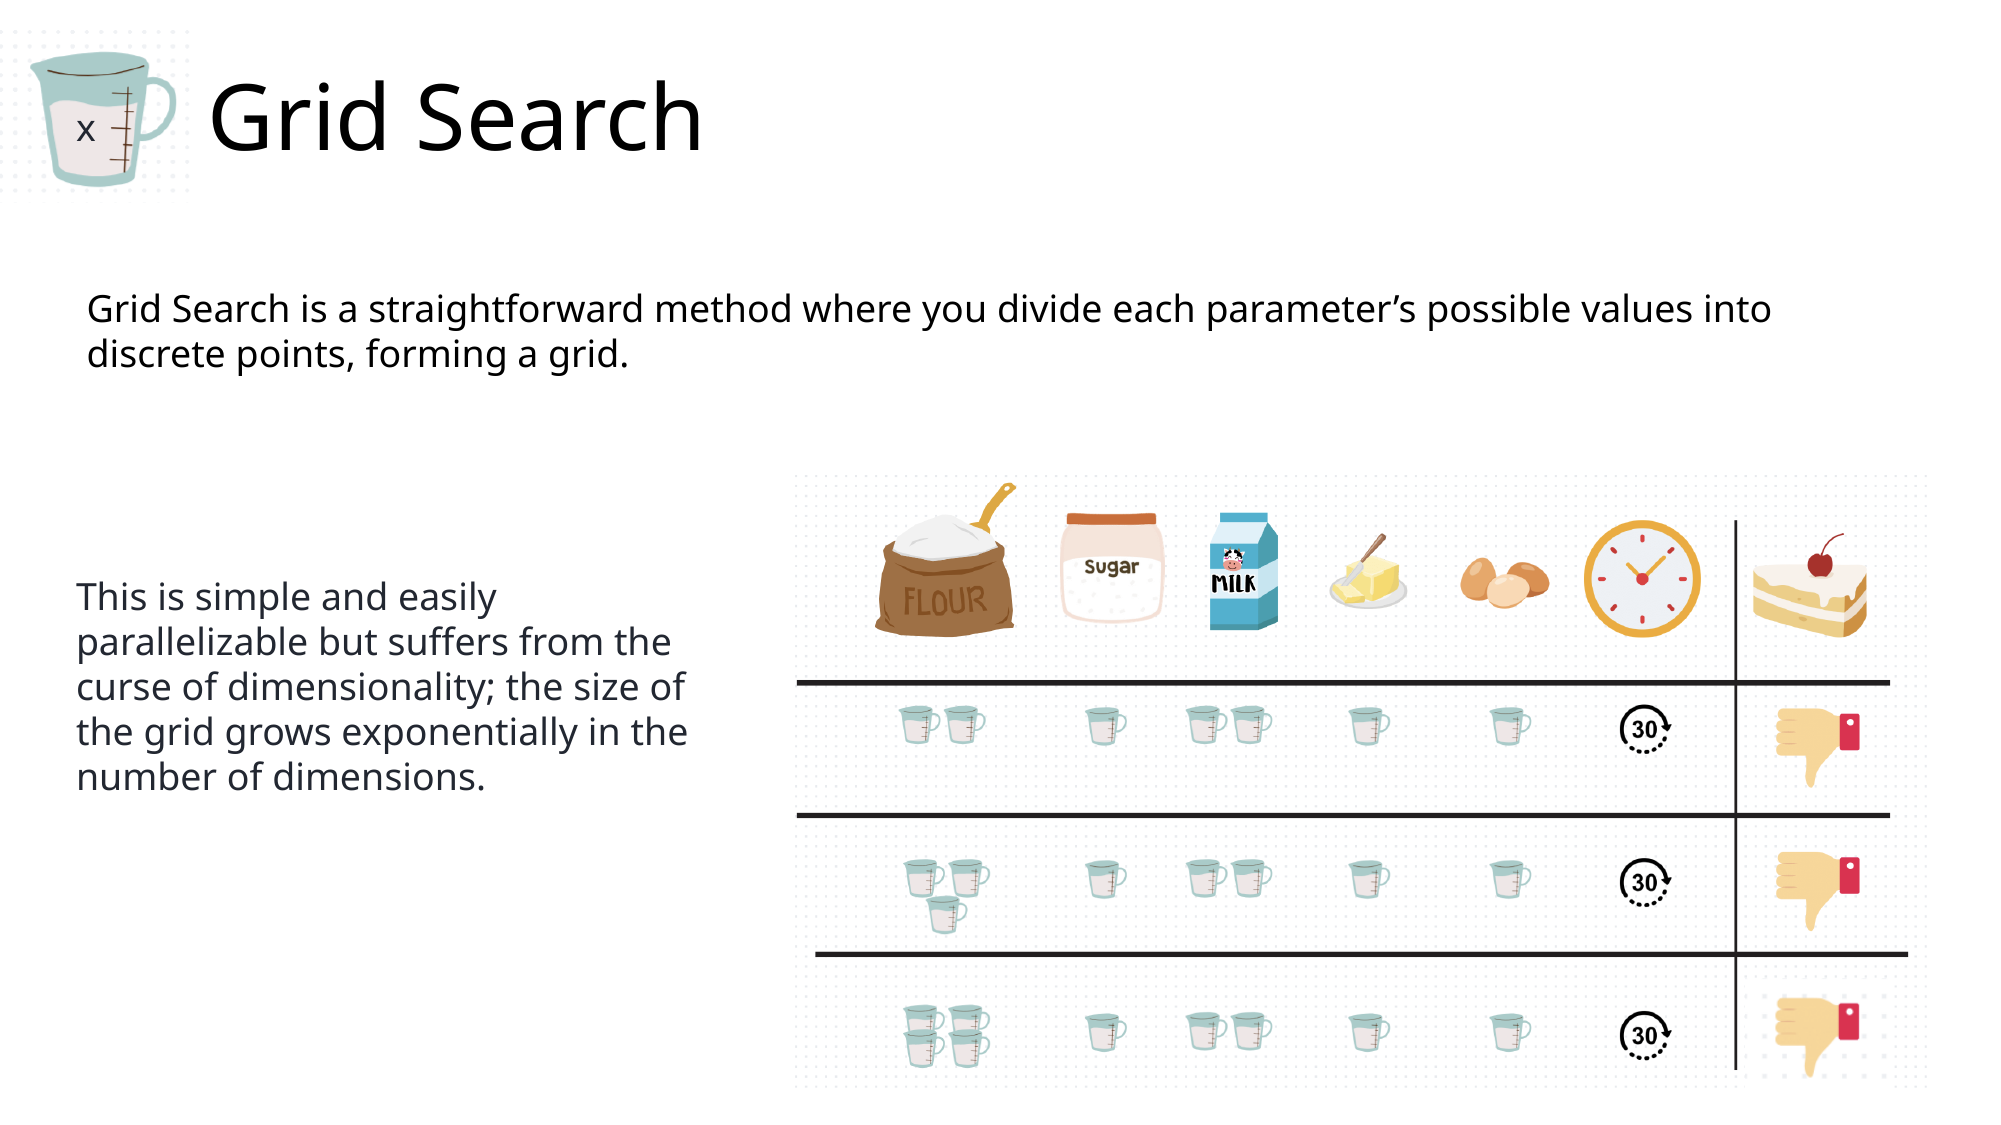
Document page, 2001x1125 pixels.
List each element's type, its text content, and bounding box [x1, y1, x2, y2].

text_box This is simple and easily parallelizable but suffers from the curse of dimensionality; the size of the grid grows exponentially in the number of dimensions. [61, 565, 705, 806]
picture [789, 475, 1929, 1089]
text_box Grid Search is a straightforward method where you divide each parameter’s possible values into discrete points, forming a grid. [71, 277, 1928, 383]
title Grid Search [192, 67, 1918, 277]
text_box x [193, 96, 1062, 157]
picture [0, 26, 193, 203]
